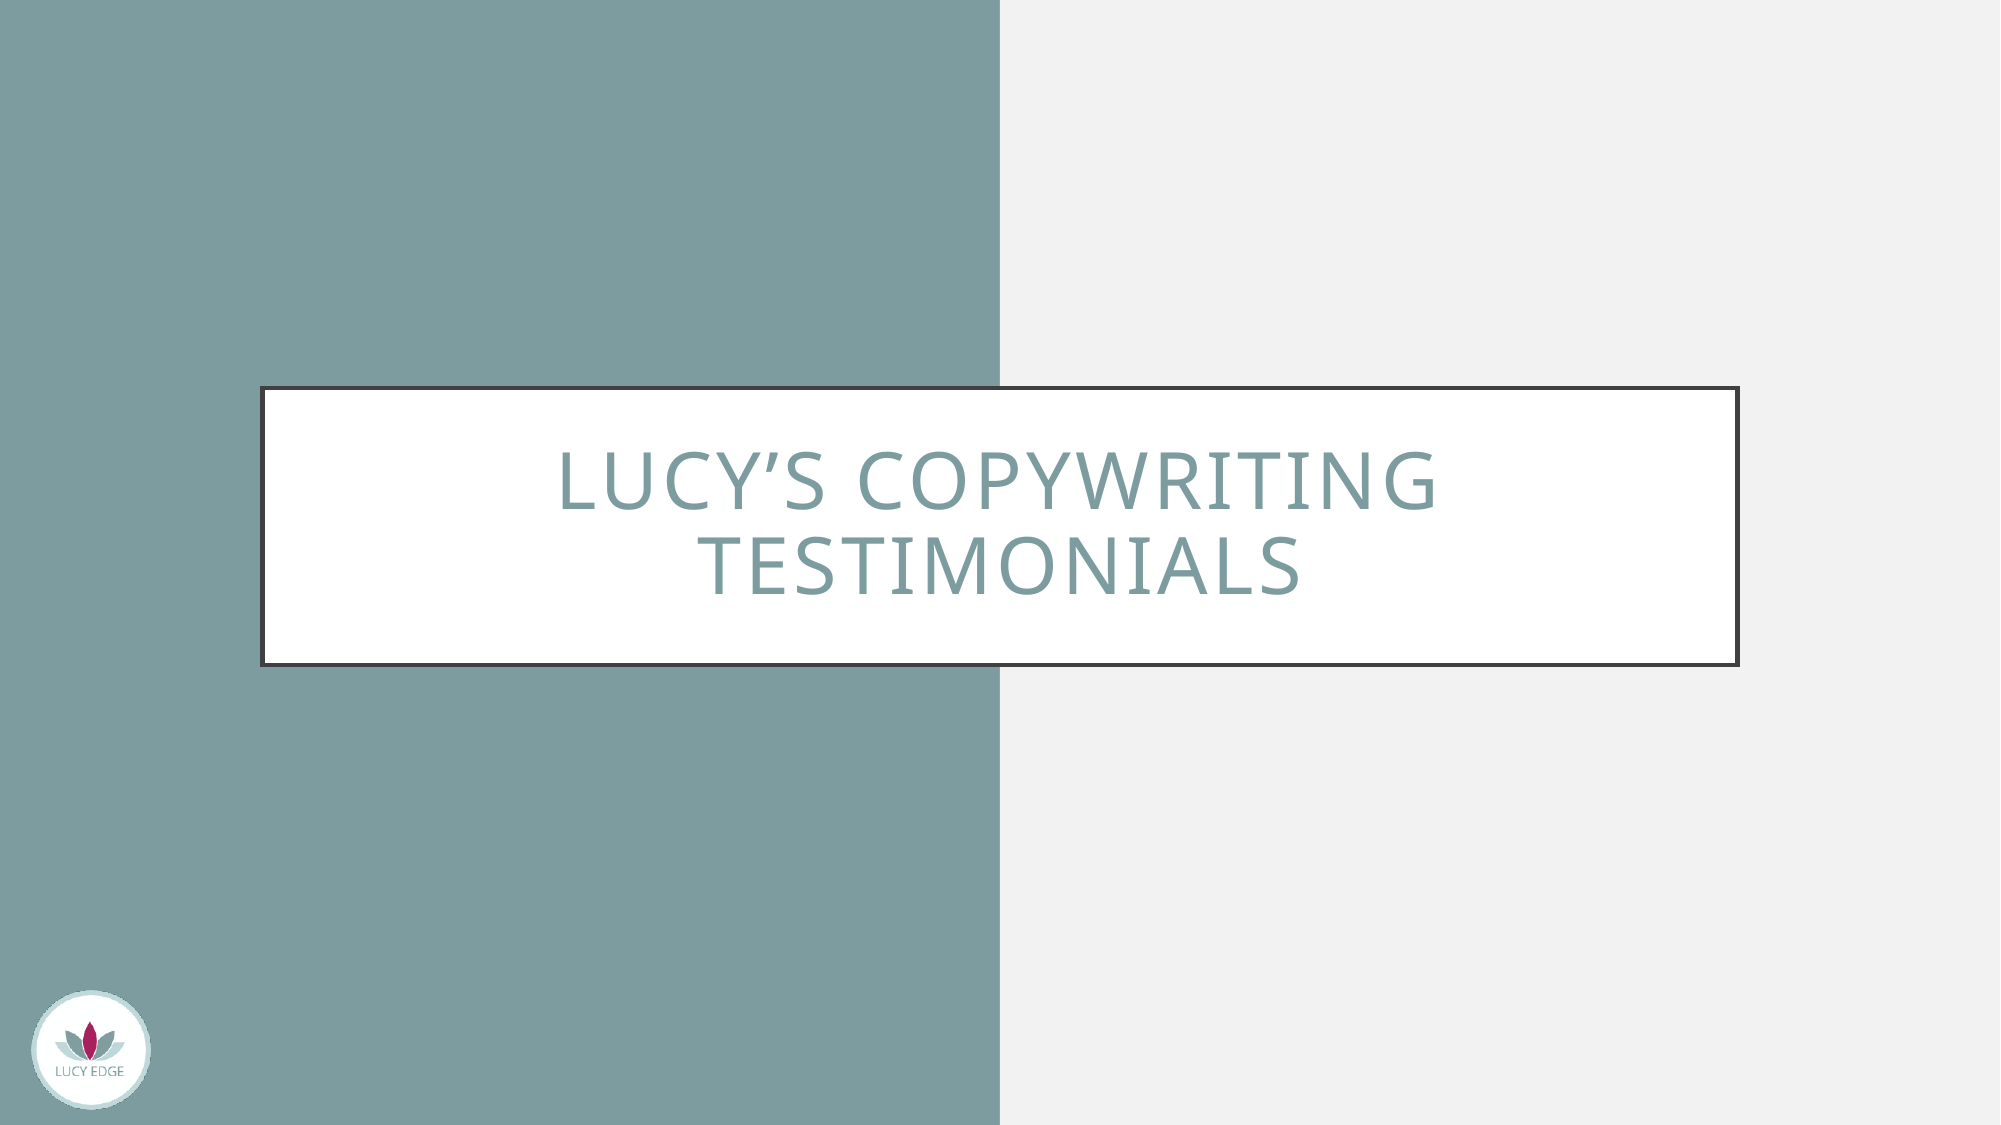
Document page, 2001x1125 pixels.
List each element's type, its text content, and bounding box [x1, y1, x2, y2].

title Lucy’s copywriting testimonials [260, 386, 1740, 667]
picture [25, 983, 159, 1117]
text_box [999, 0, 2000, 1125]
